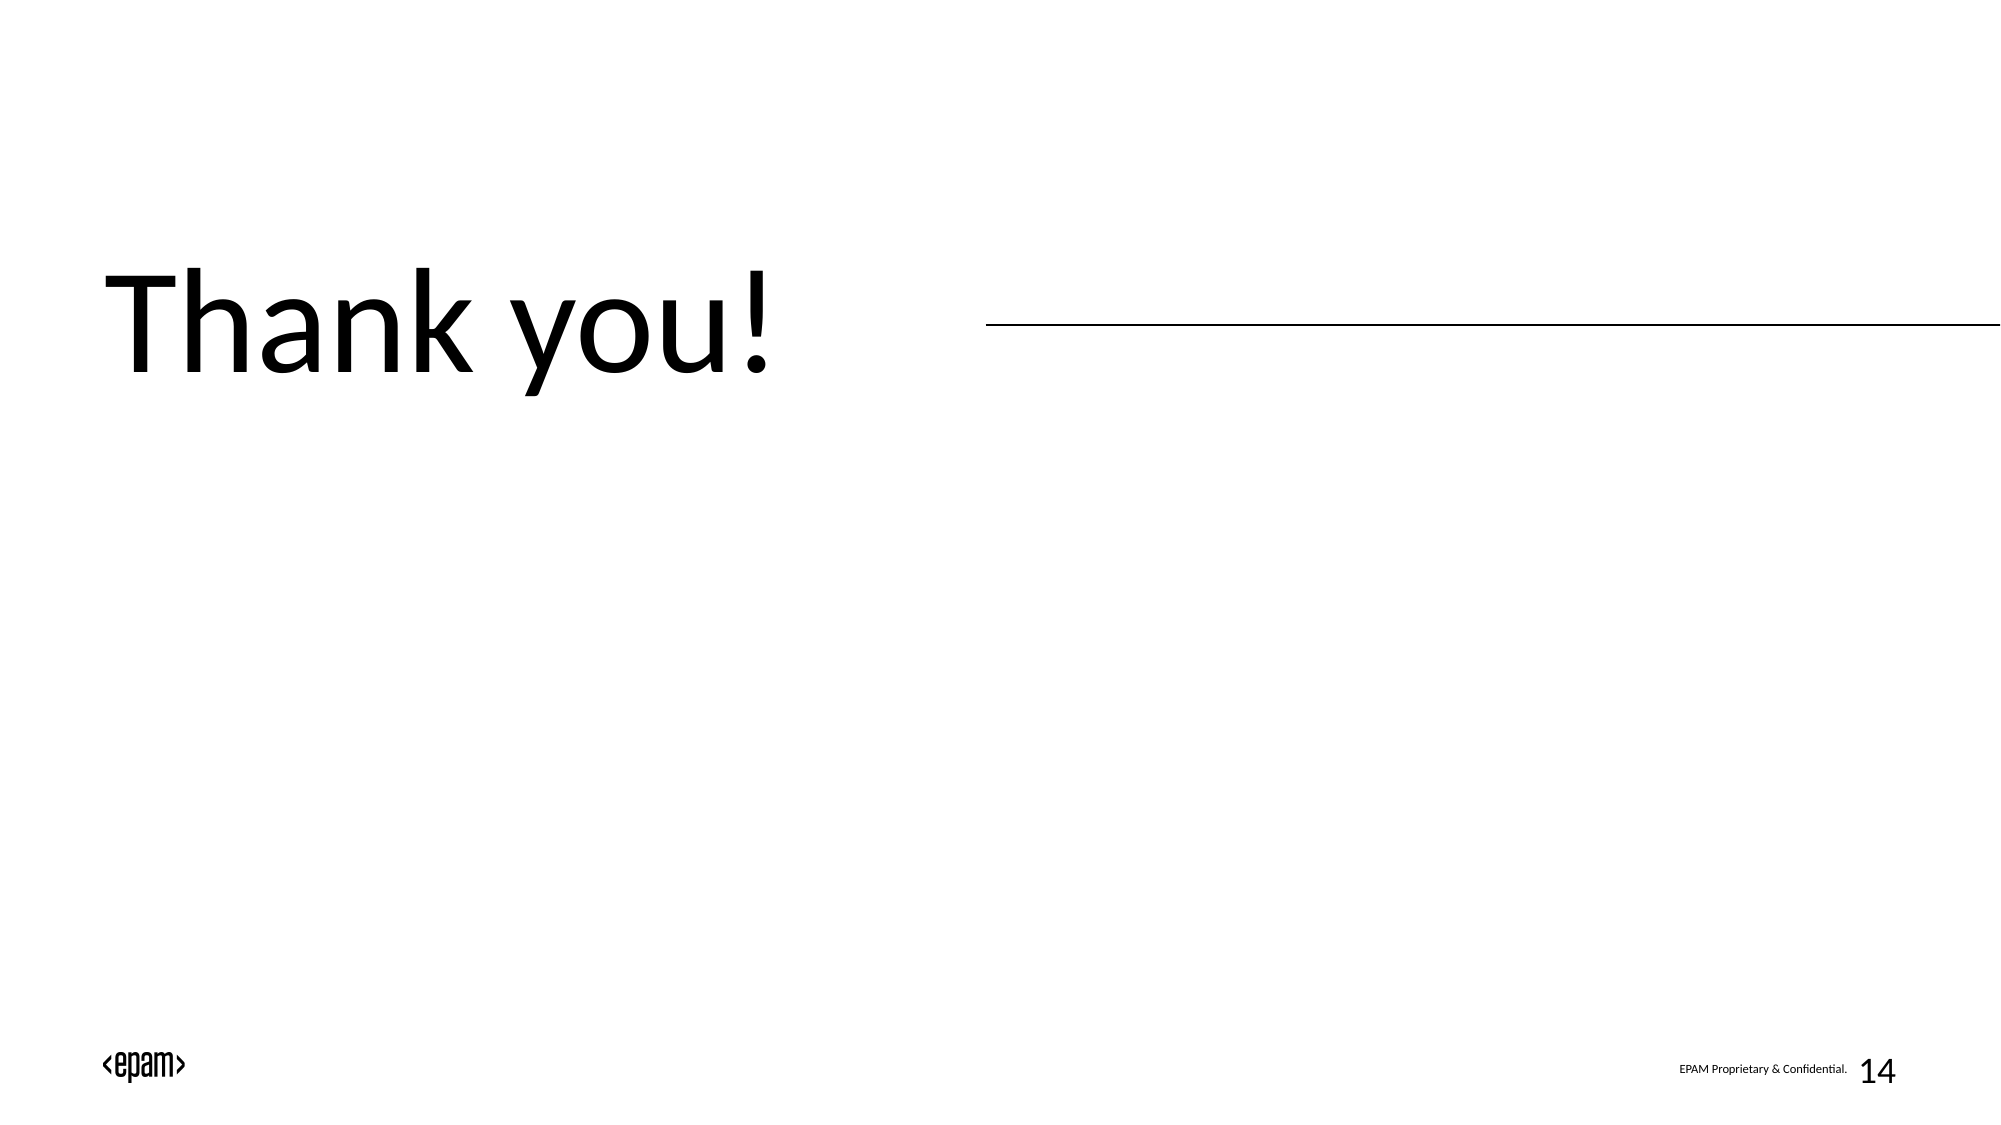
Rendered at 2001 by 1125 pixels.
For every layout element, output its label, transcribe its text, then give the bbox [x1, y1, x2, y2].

title Thank you! [104, 222, 945, 404]
